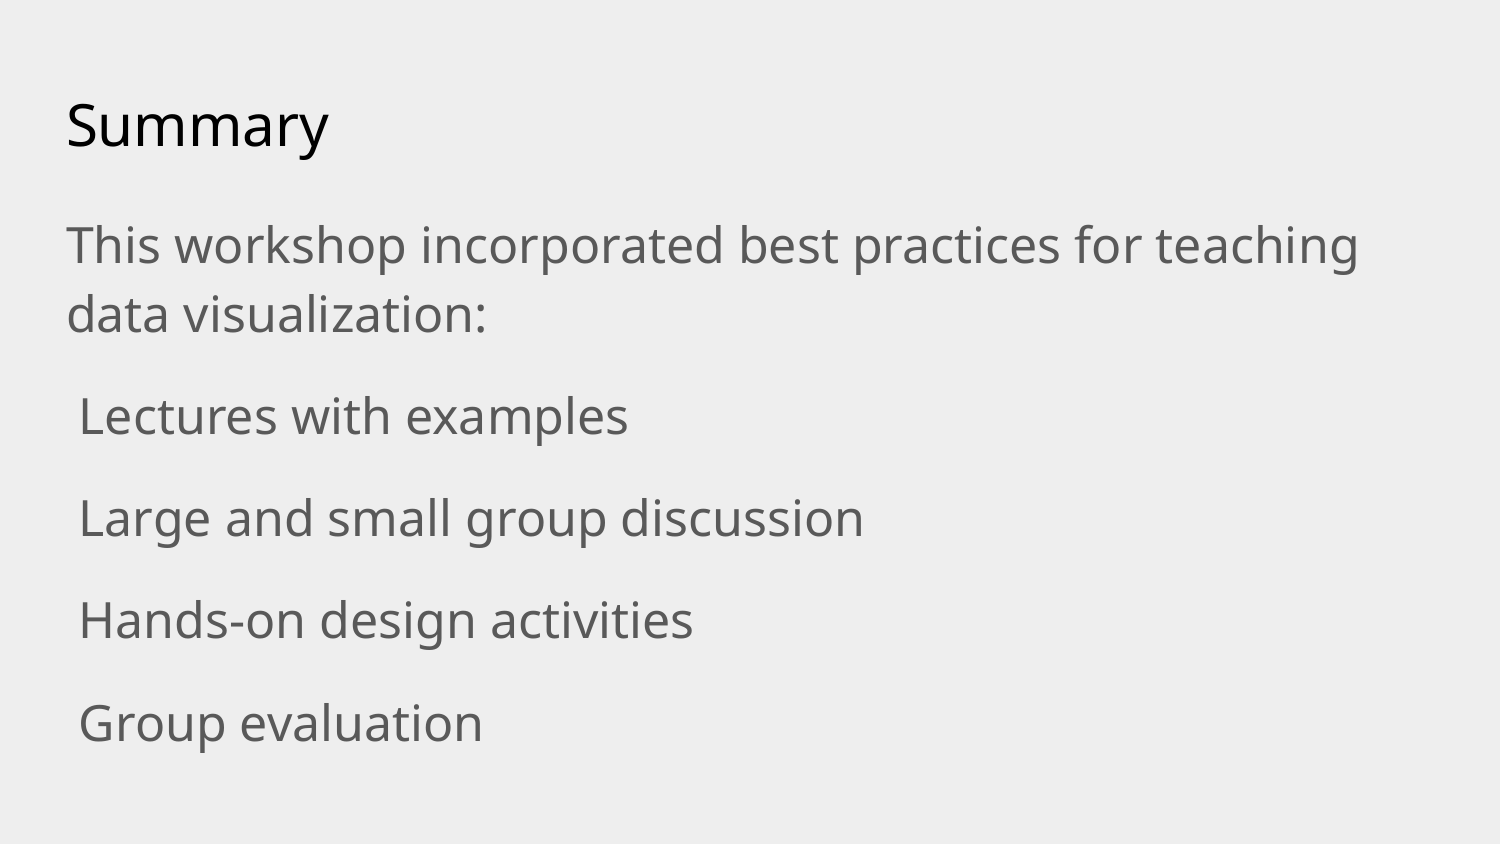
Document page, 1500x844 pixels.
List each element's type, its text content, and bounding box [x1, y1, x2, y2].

title Summary [51, 72, 1449, 167]
list This workshop incorporated best practices for teaching data visualization: Lectures with examples Large and small group discussion Hands-on design activities Group evaluation [51, 189, 1449, 750]
